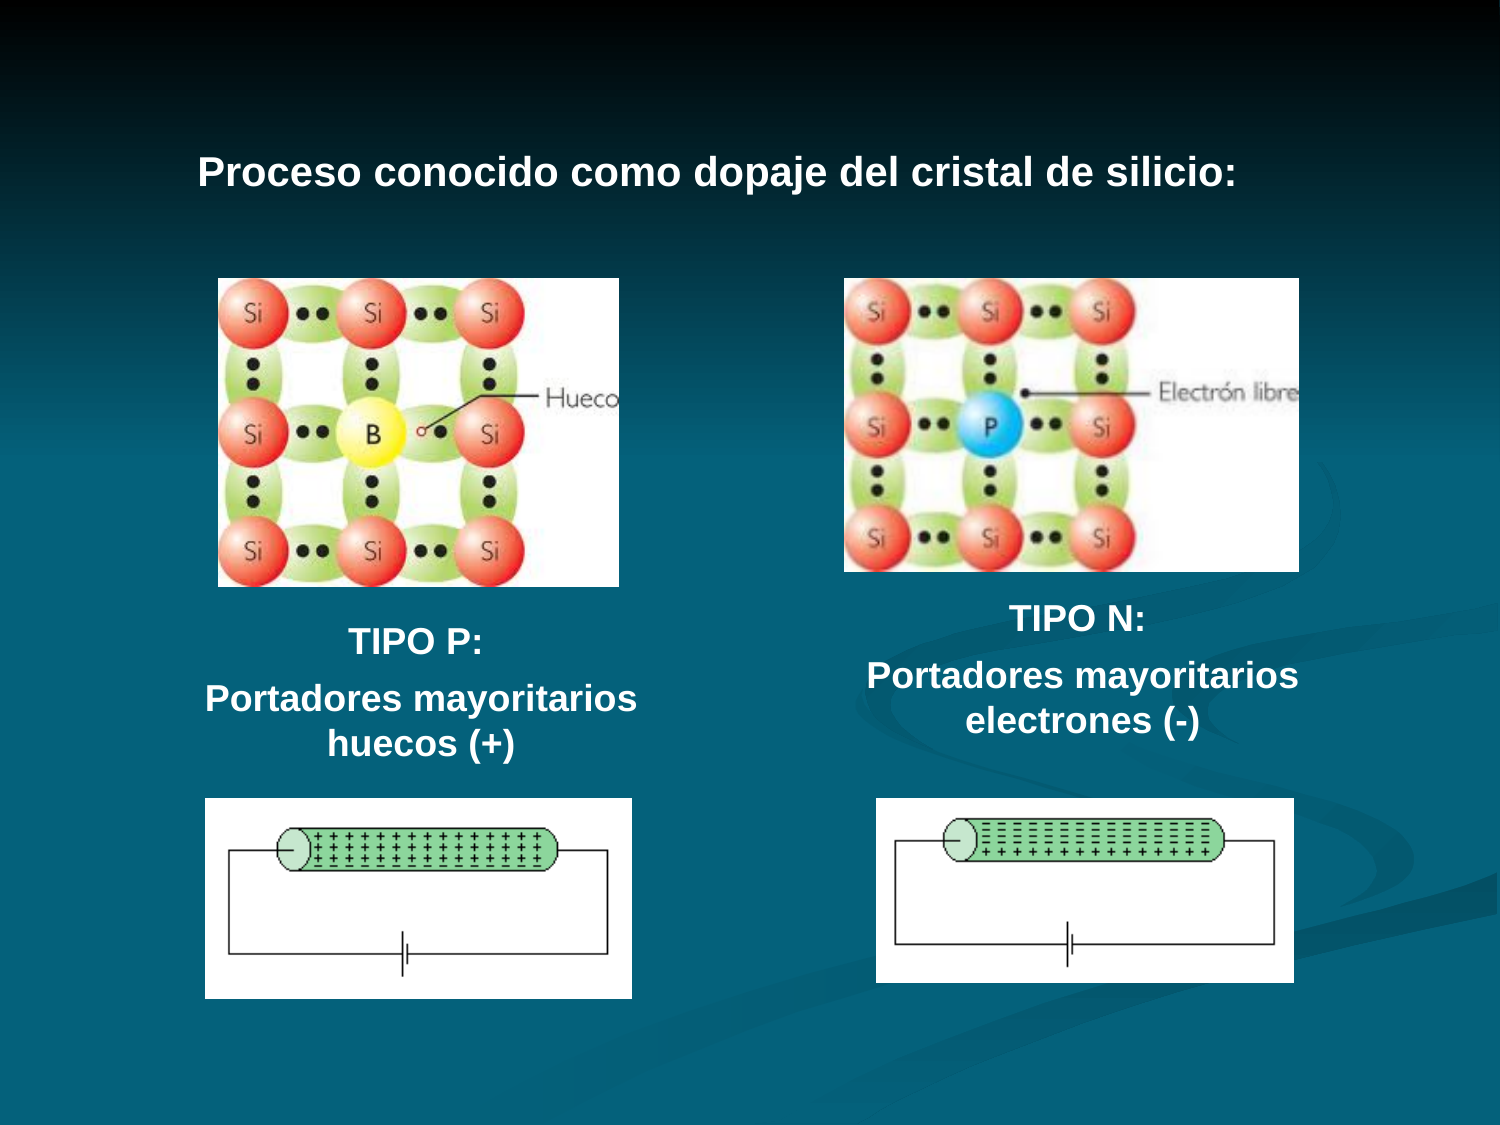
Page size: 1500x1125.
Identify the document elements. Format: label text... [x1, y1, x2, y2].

text_box TIPO P: Portadores mayoritarios huecos (+) [151, 609, 691, 772]
text_box TIPO N: Portadores mayoritarios electrones (-) [813, 586, 1353, 749]
picture [845, 279, 1298, 571]
picture [206, 799, 631, 998]
picture [219, 279, 618, 586]
picture [877, 799, 1293, 982]
text_box Proceso conocido como dopaje del cristal de silicio: [171, 137, 1376, 202]
